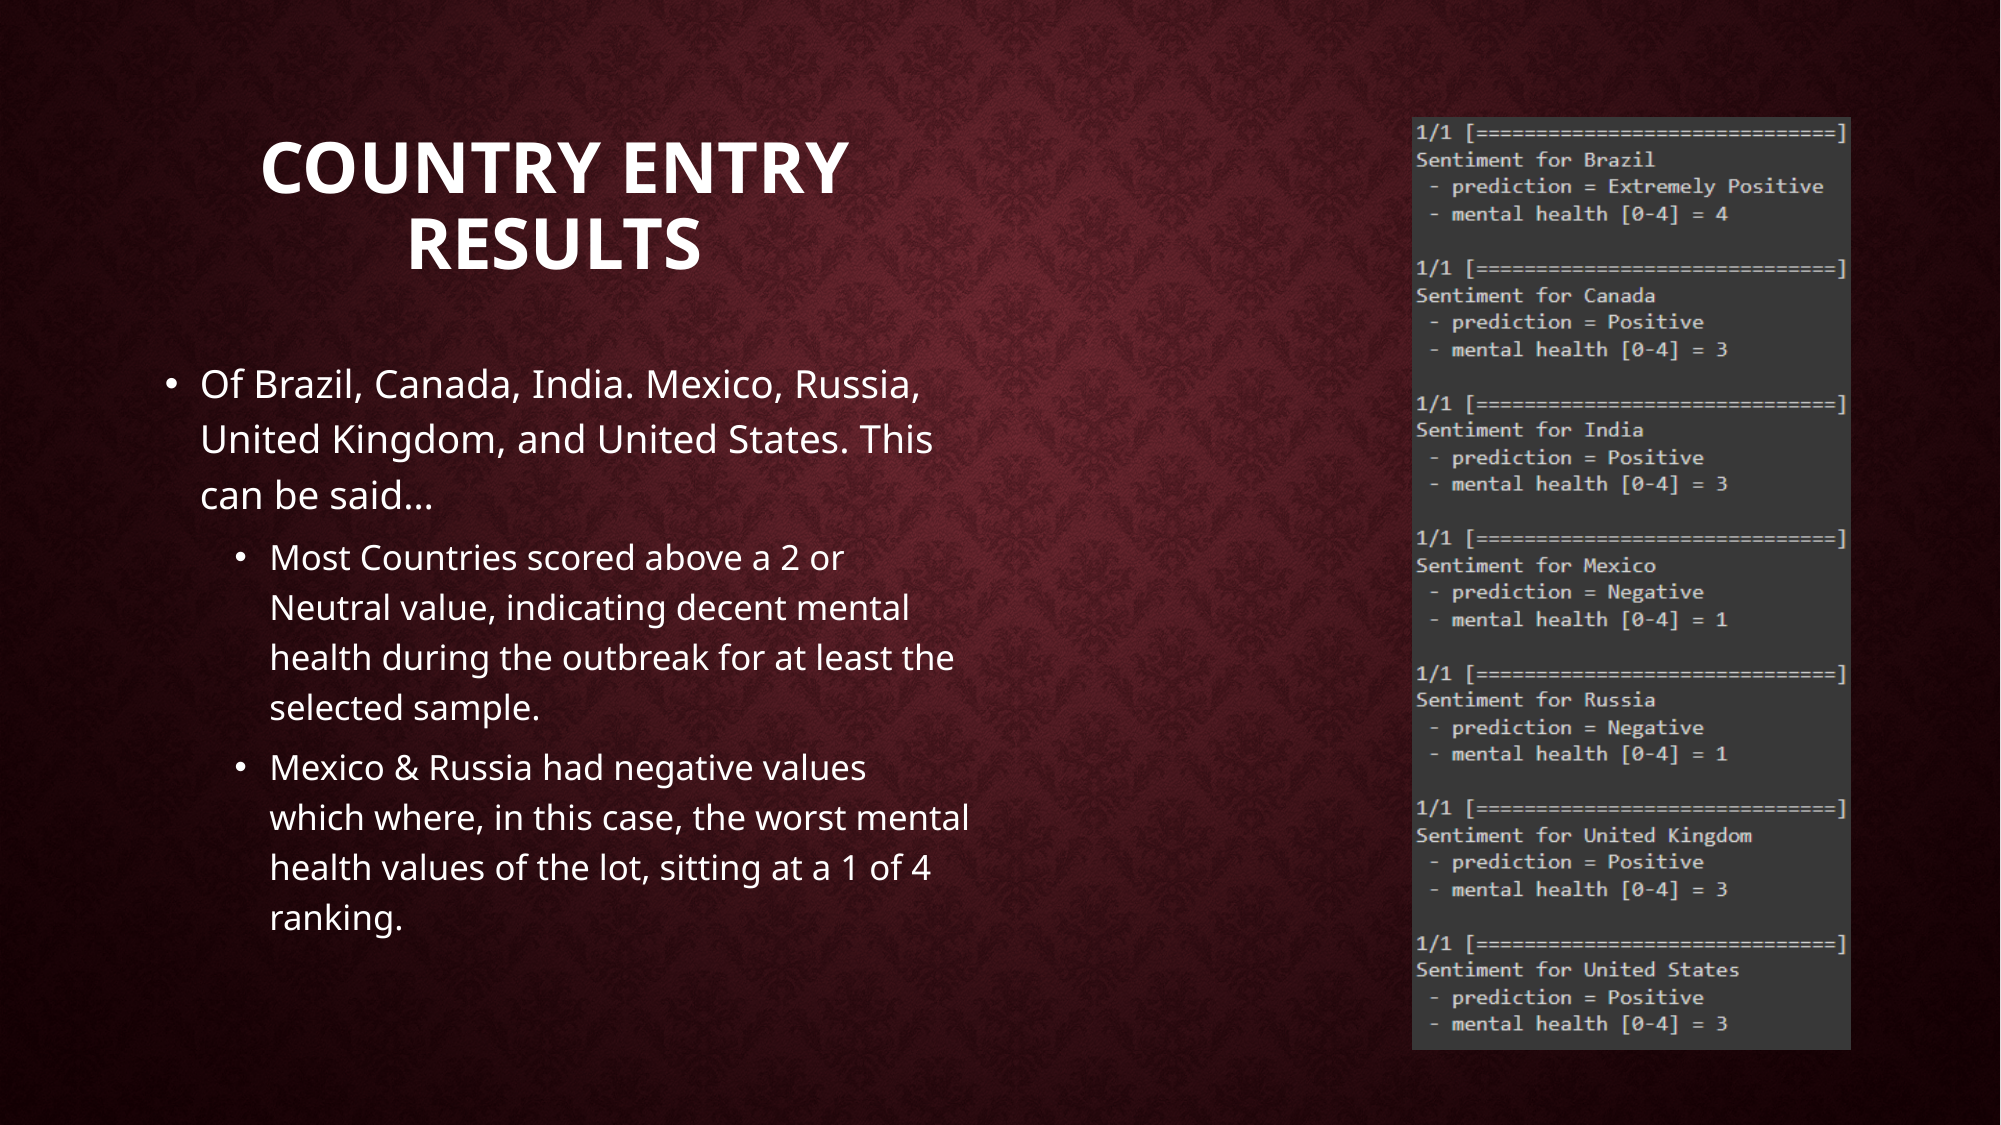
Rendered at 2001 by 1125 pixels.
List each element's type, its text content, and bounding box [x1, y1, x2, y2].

title Country Entry Results [149, 99, 959, 318]
list Of Brazil, Canada, India. Mexico, Russia, United Kingdom, and United States. This can be said… Most Countries scored above a 2 or Neutral value, indicating decent mental health during the outbreak for at least the selected sample. Mexico & Russia had negative values which where, in this case, the worst mental health values of the lot, sitting at a 1 of 4 ranking. [149, 342, 988, 950]
picture [1411, 117, 1851, 1050]
